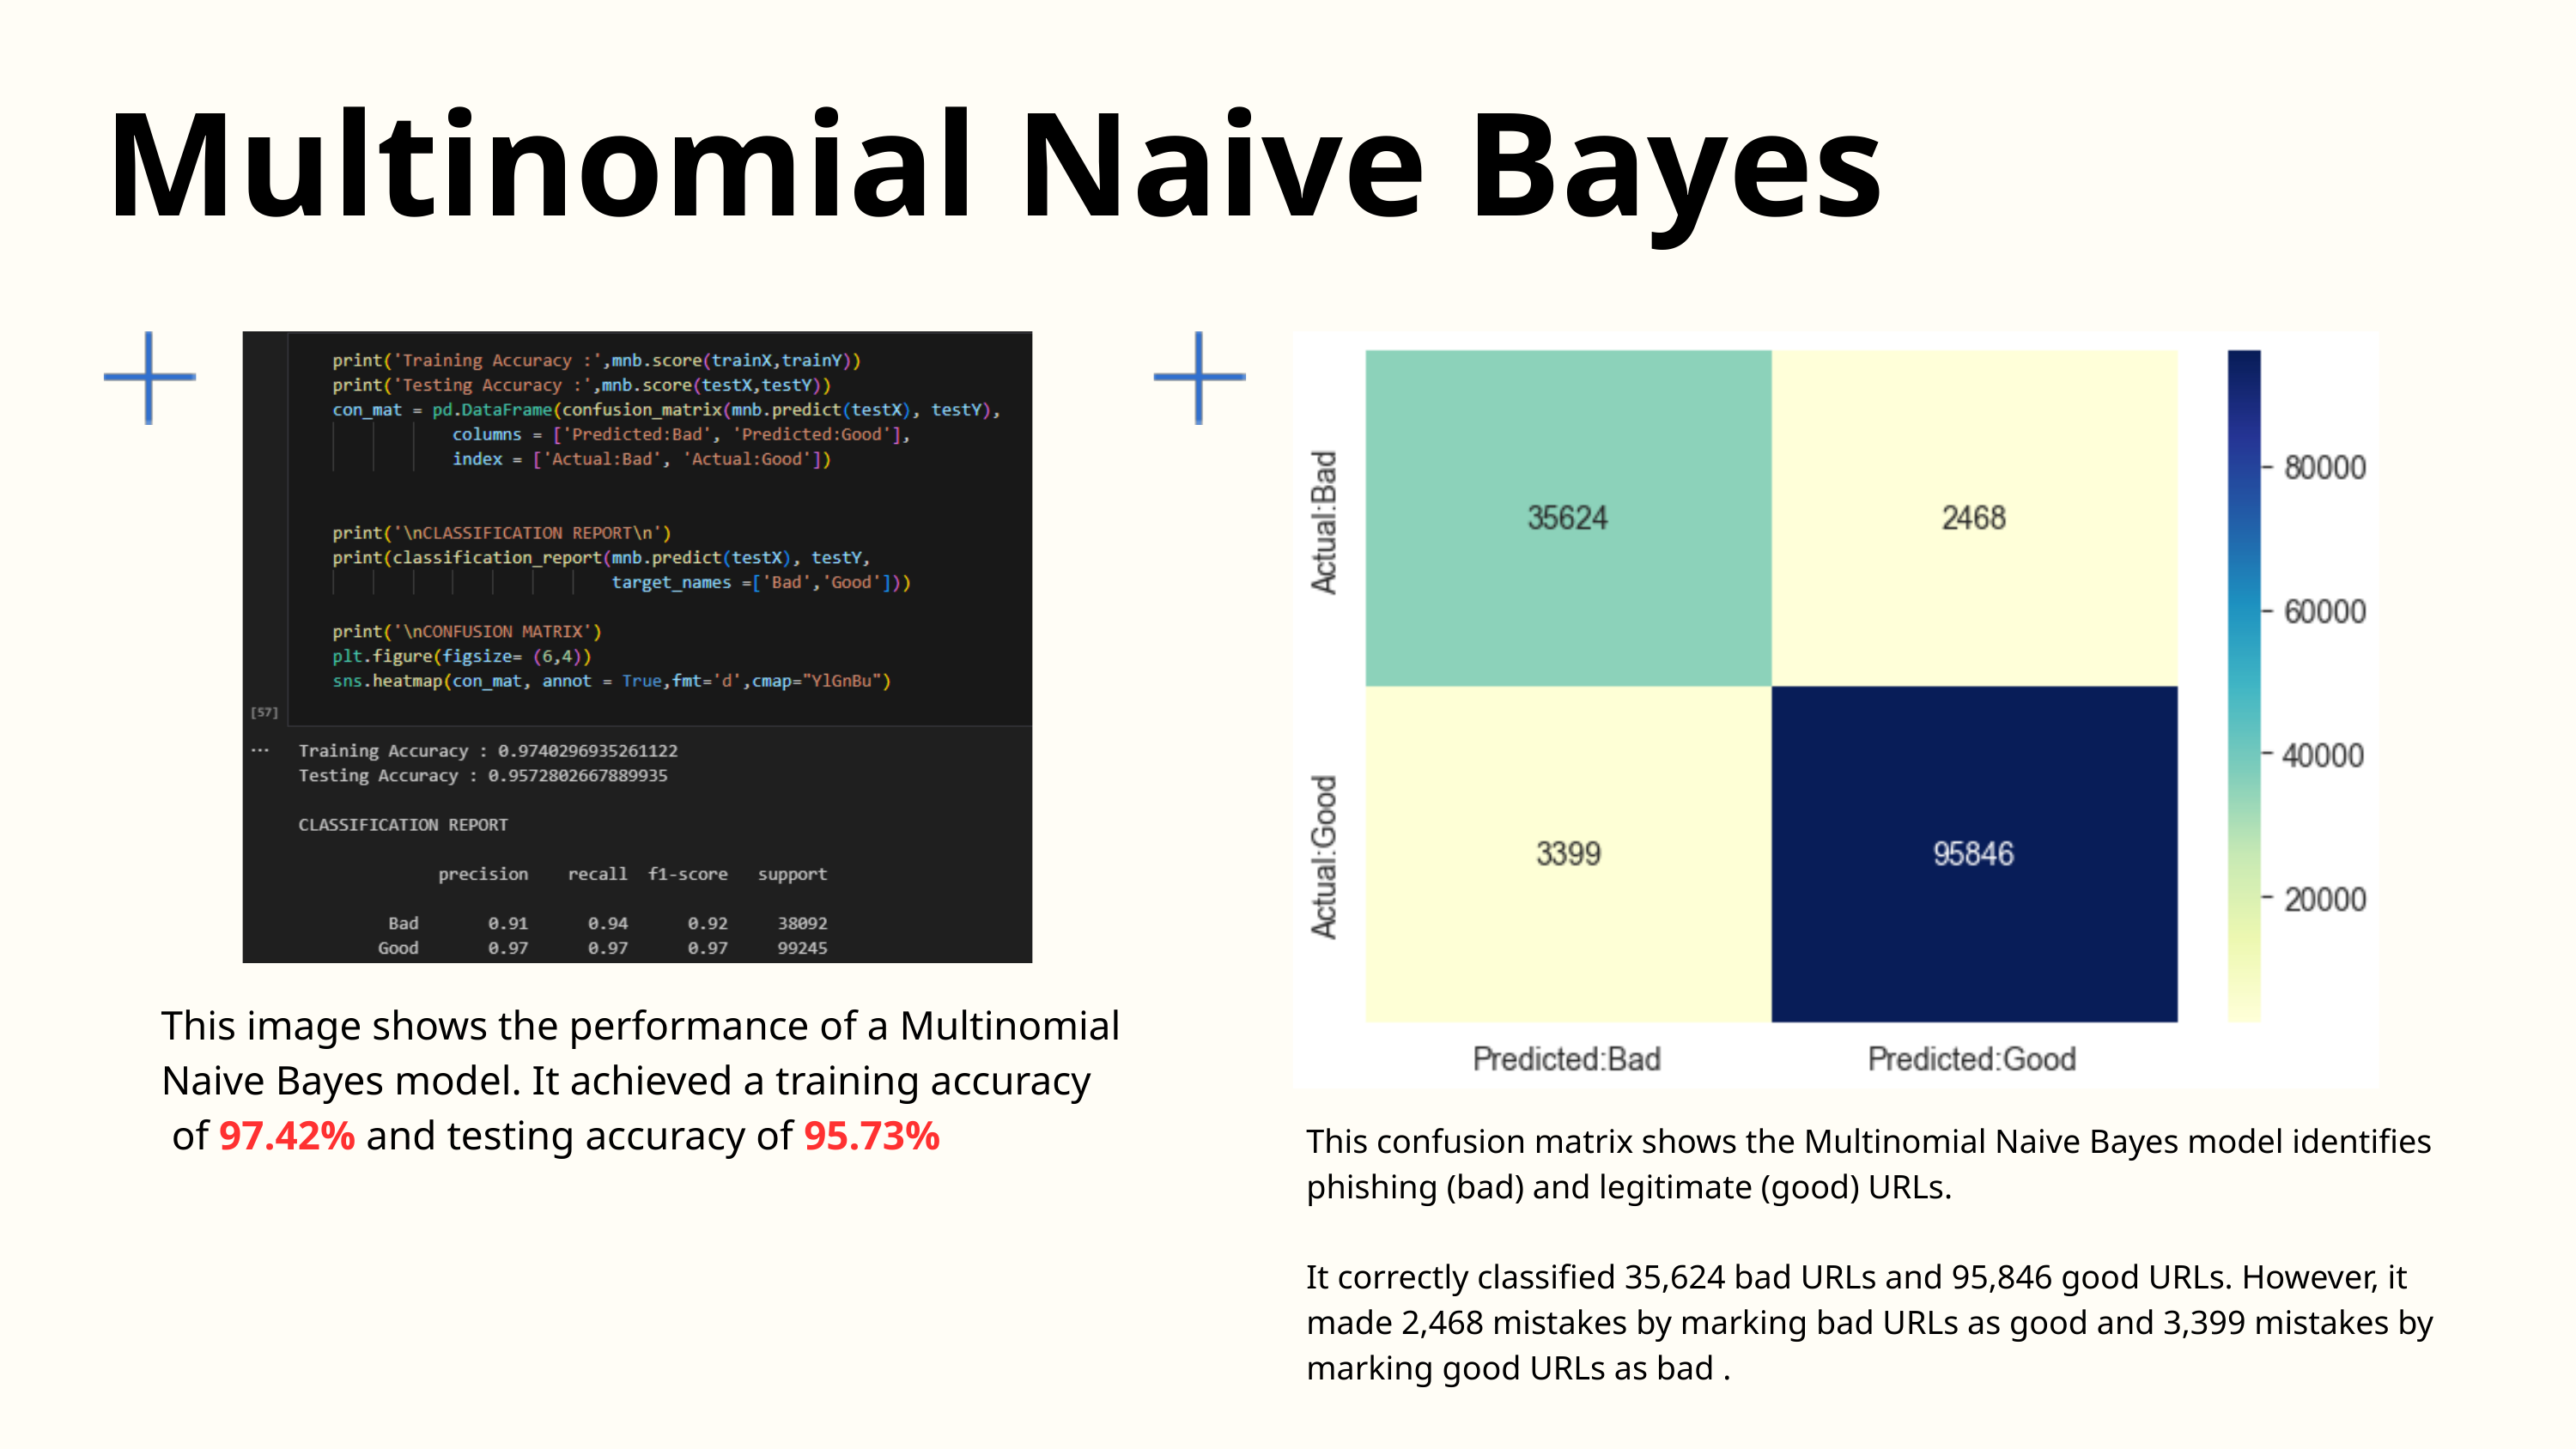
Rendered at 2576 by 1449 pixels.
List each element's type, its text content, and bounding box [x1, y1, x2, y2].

text_box Multinomial Naive Bayes [103, 72, 2036, 245]
text_box [1153, 331, 1247, 425]
text_box [1292, 331, 2379, 1089]
text_box This image shows the performance of a Multinomial Naive Bayes model. It achieved a training accuracy of 97.42% and testing accuracy of 95.73% [161, 992, 1170, 1158]
text_box [242, 331, 1033, 963]
text_box This confusion matrix shows the Multinomial Naive Bayes model identifies phishing (bad) and legitimate (good) URLs. It correctly classified 35,624 bad URLs and 95,846 good URLs. However, it made 2,468 mistakes by marking bad URLs as good and 3,399 mistakes by marking good URLs as bad . [1306, 1113, 2445, 1387]
text_box [103, 331, 197, 425]
